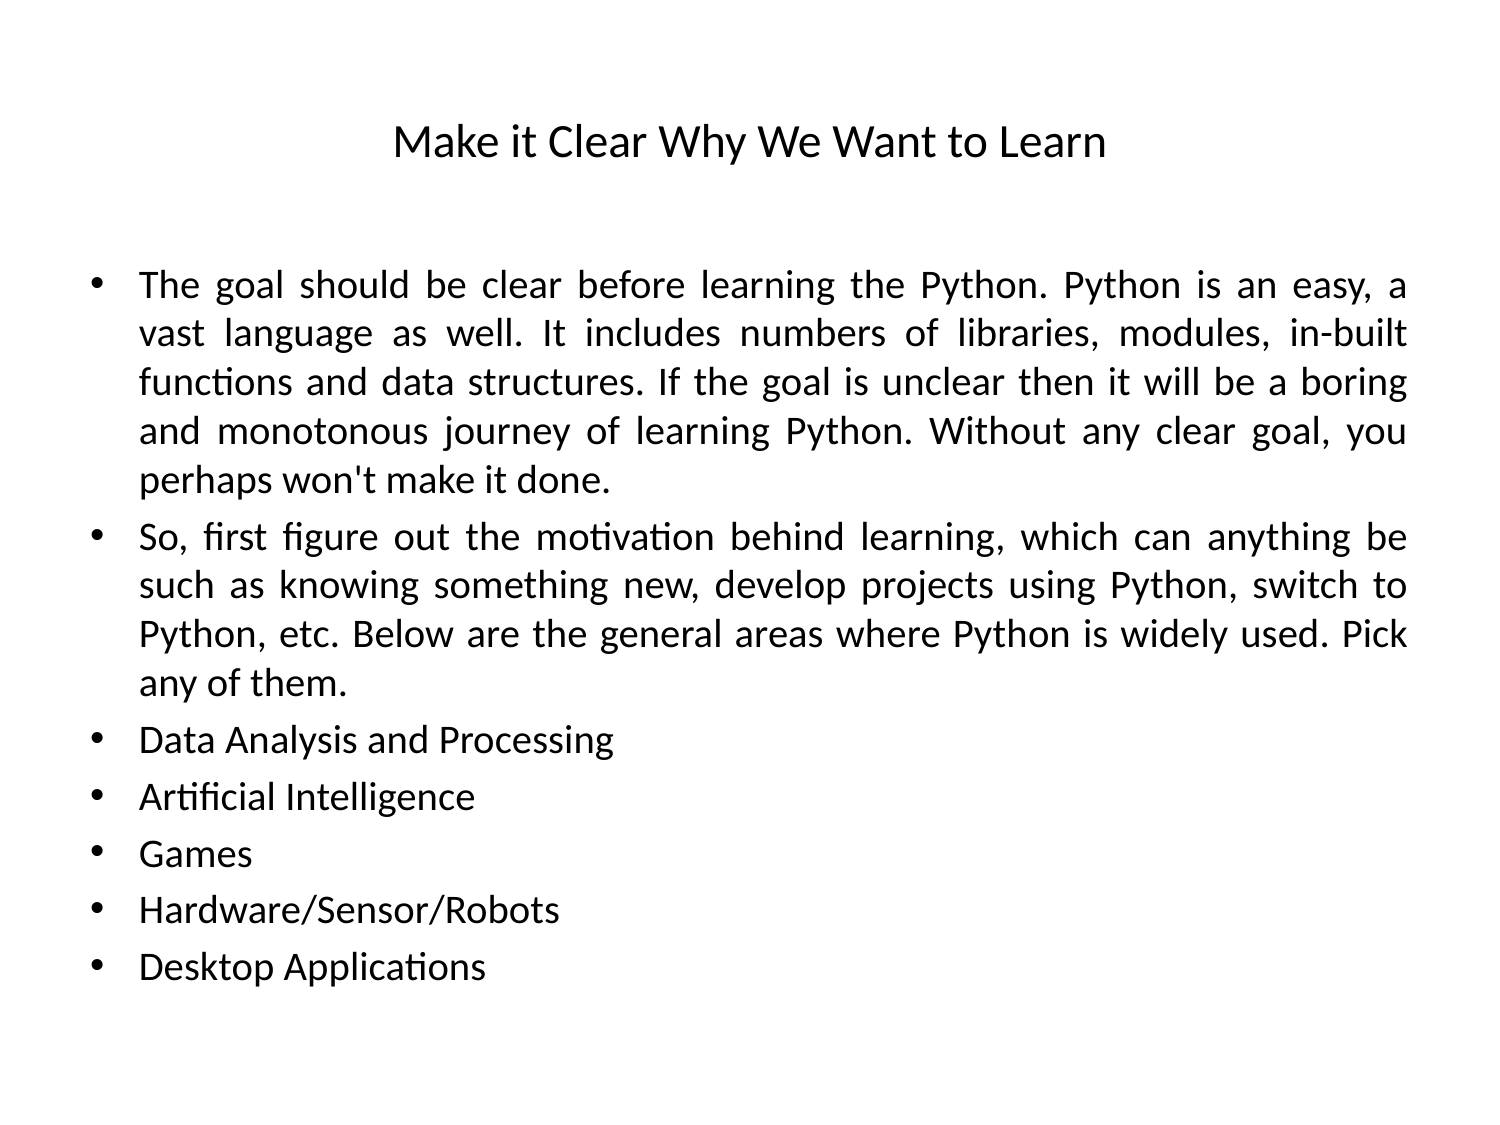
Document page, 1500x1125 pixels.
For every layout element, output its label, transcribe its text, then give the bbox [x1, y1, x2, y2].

list The goal should be clear before learning the Python. Python is an easy, a vast language as well. It includes numbers of libraries, modules, in-built functions and data structures. If the goal is unclear then it will be a boring and monotonous journey of learning Python. Without any clear goal, you perhaps won't make it done. So, first figure out the motivation behind learning, which can anything be such as knowing something new, develop projects using Python, switch to Python, etc. Below are the general areas where Python is widely used. Pick any of them. Data Analysis and Processing Artificial Intelligence Games Hardware/Sensor/Robots Desktop Applications [75, 249, 1425, 1005]
title Make it Clear Why We Want to Learn [75, 45, 1425, 233]
